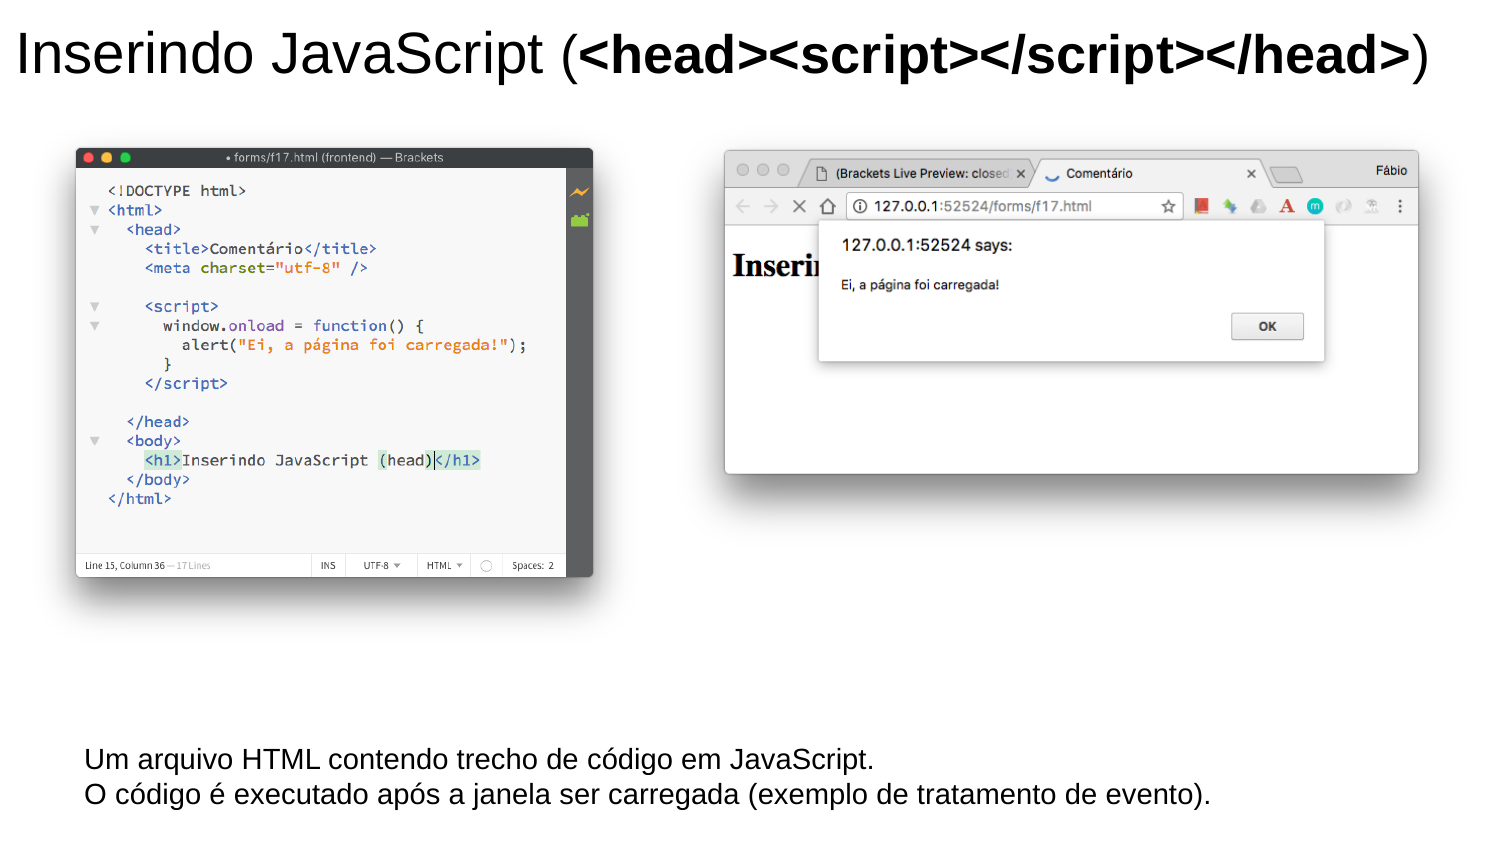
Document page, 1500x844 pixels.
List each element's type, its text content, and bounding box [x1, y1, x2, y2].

title Inserindo JavaScript (<head><script></script></head>) [0, 0, 1500, 94]
picture [24, 118, 644, 651]
text_box Um arquivo HTML contendo trecho de código em JavaScript. O código é executado após a janela ser carregada (exemplo de tratamento de evento). [69, 725, 1269, 832]
picture [668, 118, 1476, 555]
